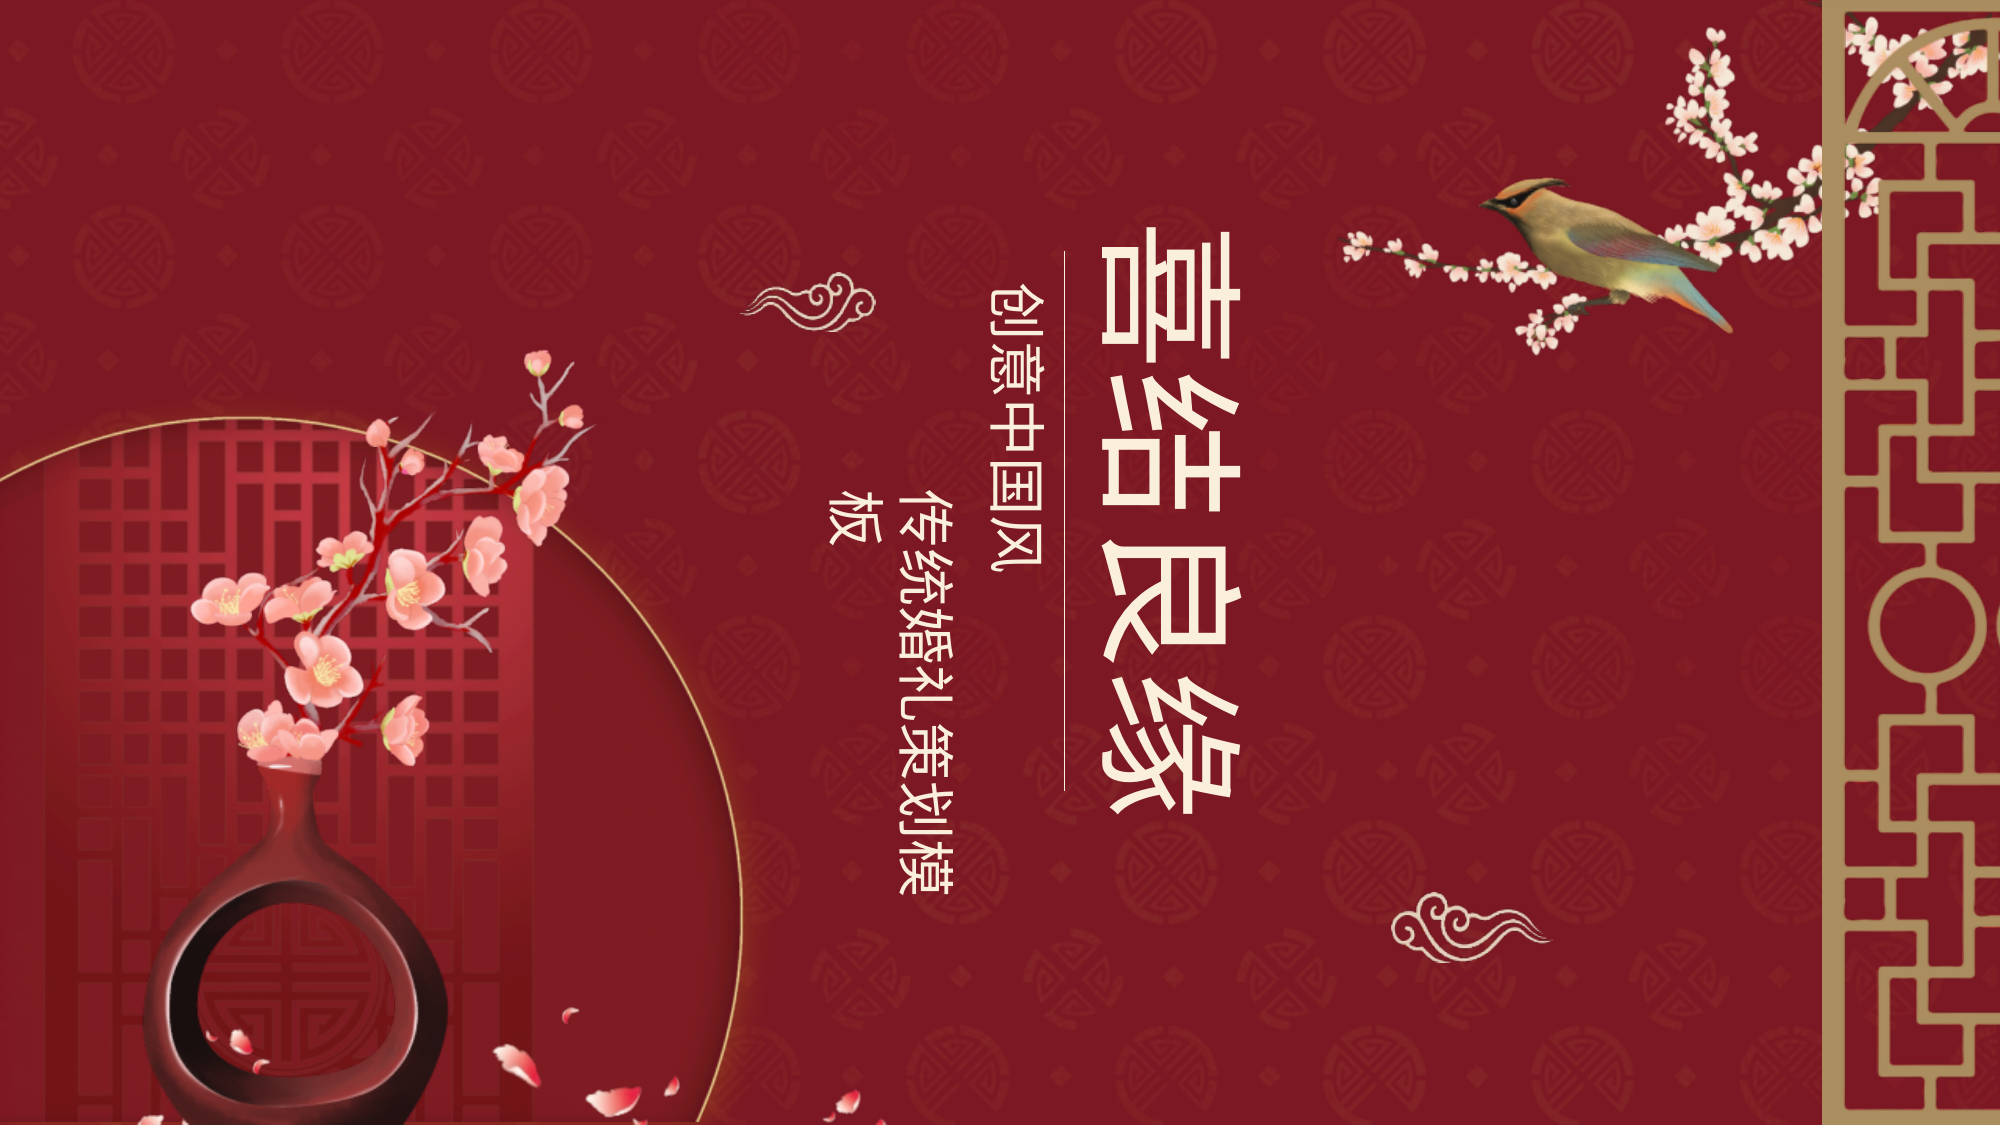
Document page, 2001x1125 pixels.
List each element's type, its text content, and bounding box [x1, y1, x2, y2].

picture [0, 0, 2000, 1125]
text_box 创意中国风 [914, 267, 1061, 612]
text_box 喜结良缘 [1059, 205, 1272, 920]
text_box 传统婚礼策划模板 [869, 475, 971, 963]
